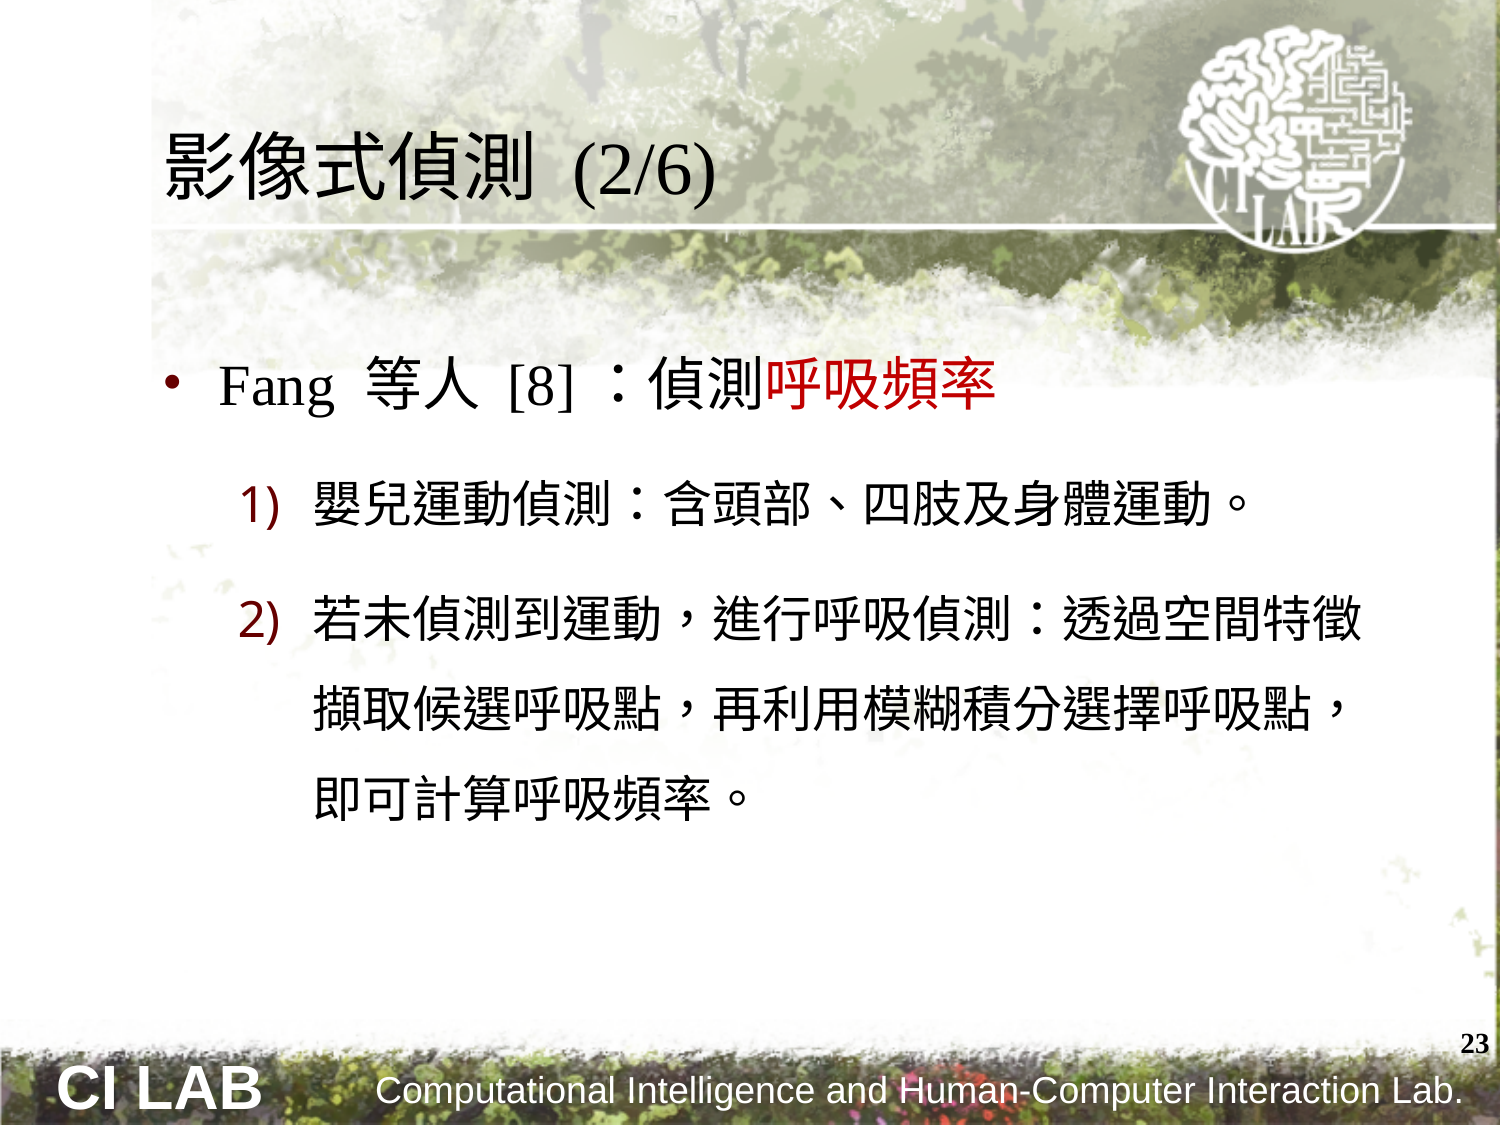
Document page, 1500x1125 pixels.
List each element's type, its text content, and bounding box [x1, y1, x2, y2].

slide_number 23 [1426, 985, 1500, 1067]
text_box Fang 等人 [8]：偵測呼吸頻率 嬰兒運動偵測：含頭部、四肢及身體運動。 若未偵測到運動，進行呼吸偵測：透過空間特徵擷取候選呼吸點，再利用模糊積分選擇呼吸點，即可計算呼吸頻率。 [147, 304, 1410, 961]
picture [0, 0, 1500, 1125]
title 影像式偵測 (2/6) [147, 31, 1448, 219]
